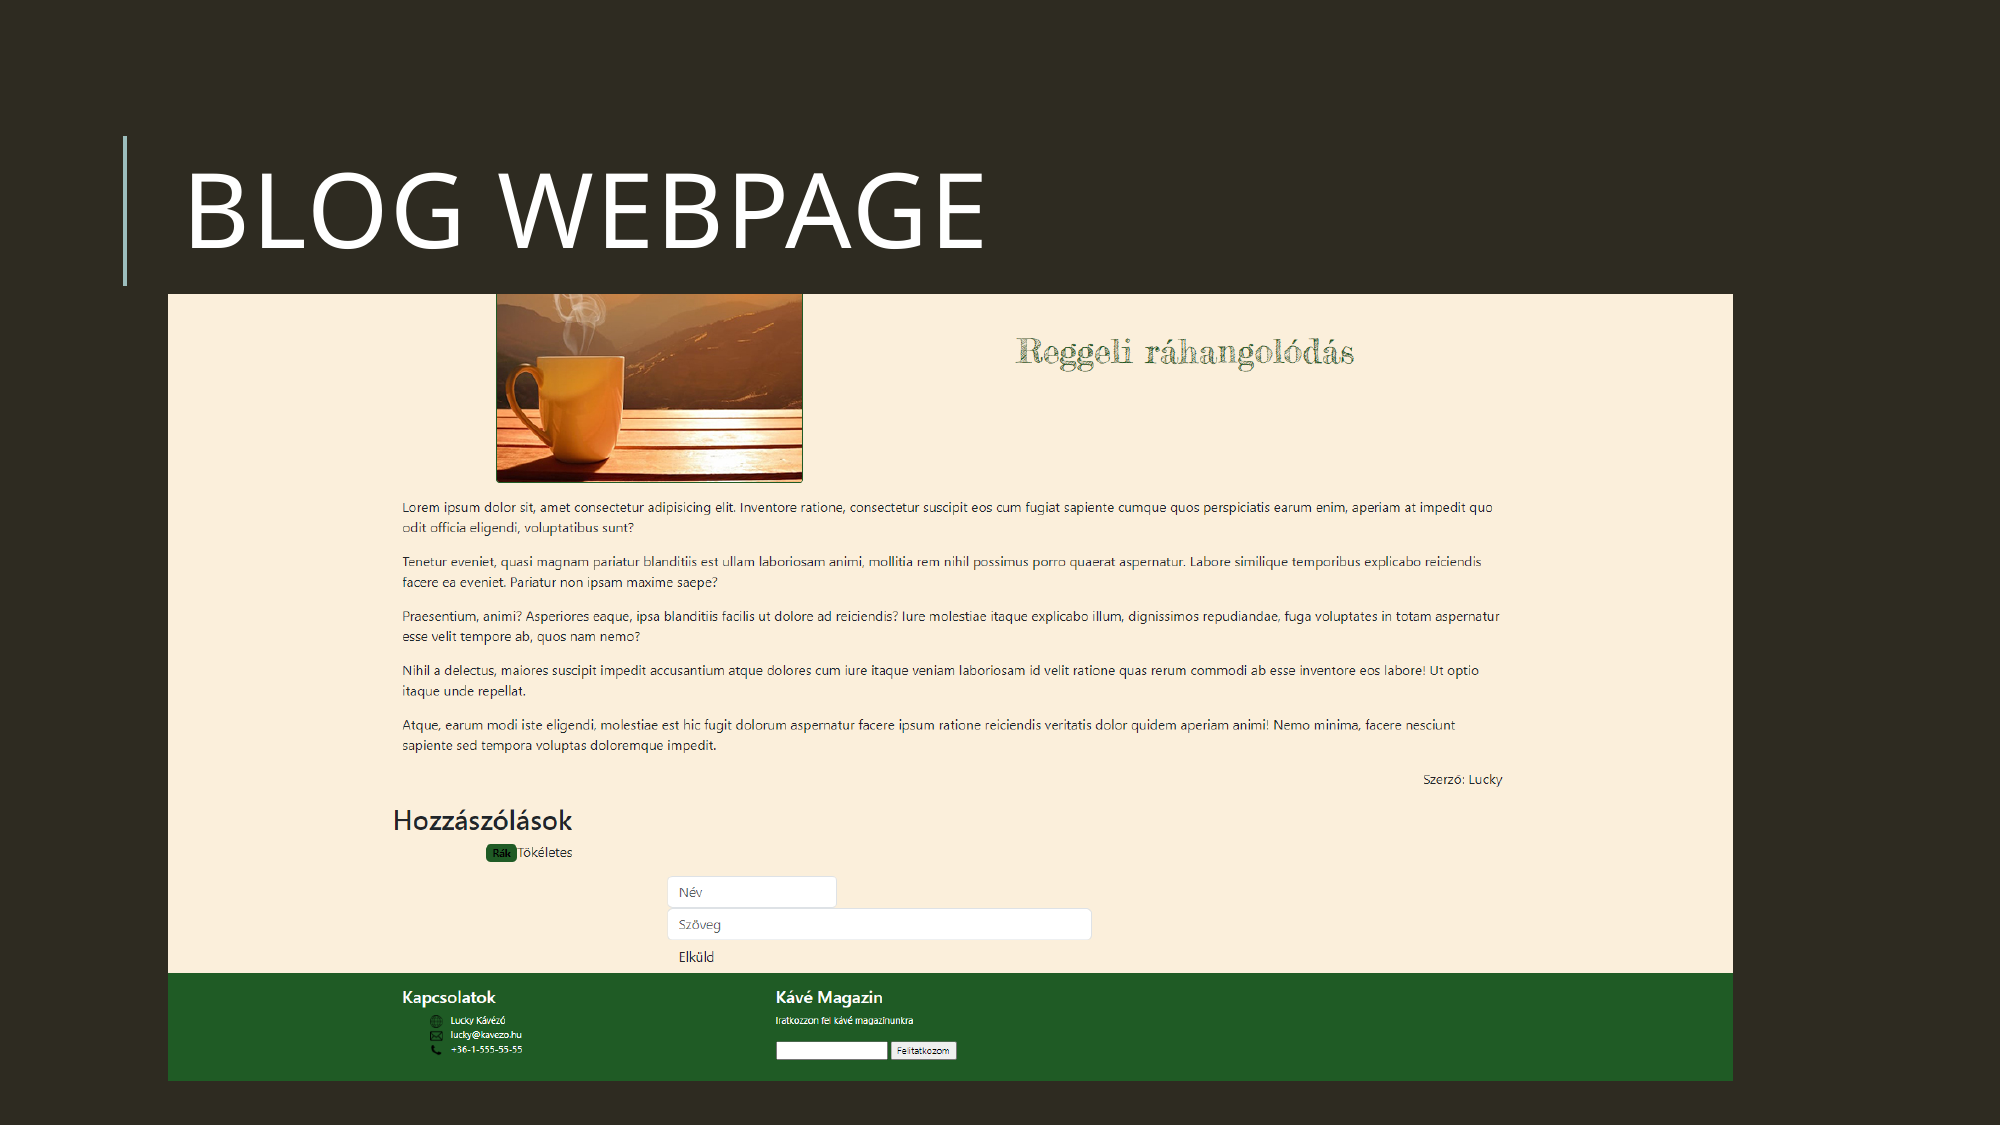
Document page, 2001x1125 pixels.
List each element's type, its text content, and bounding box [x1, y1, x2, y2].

picture [167, 294, 1734, 1081]
title Blog webpage [168, 96, 1763, 342]
